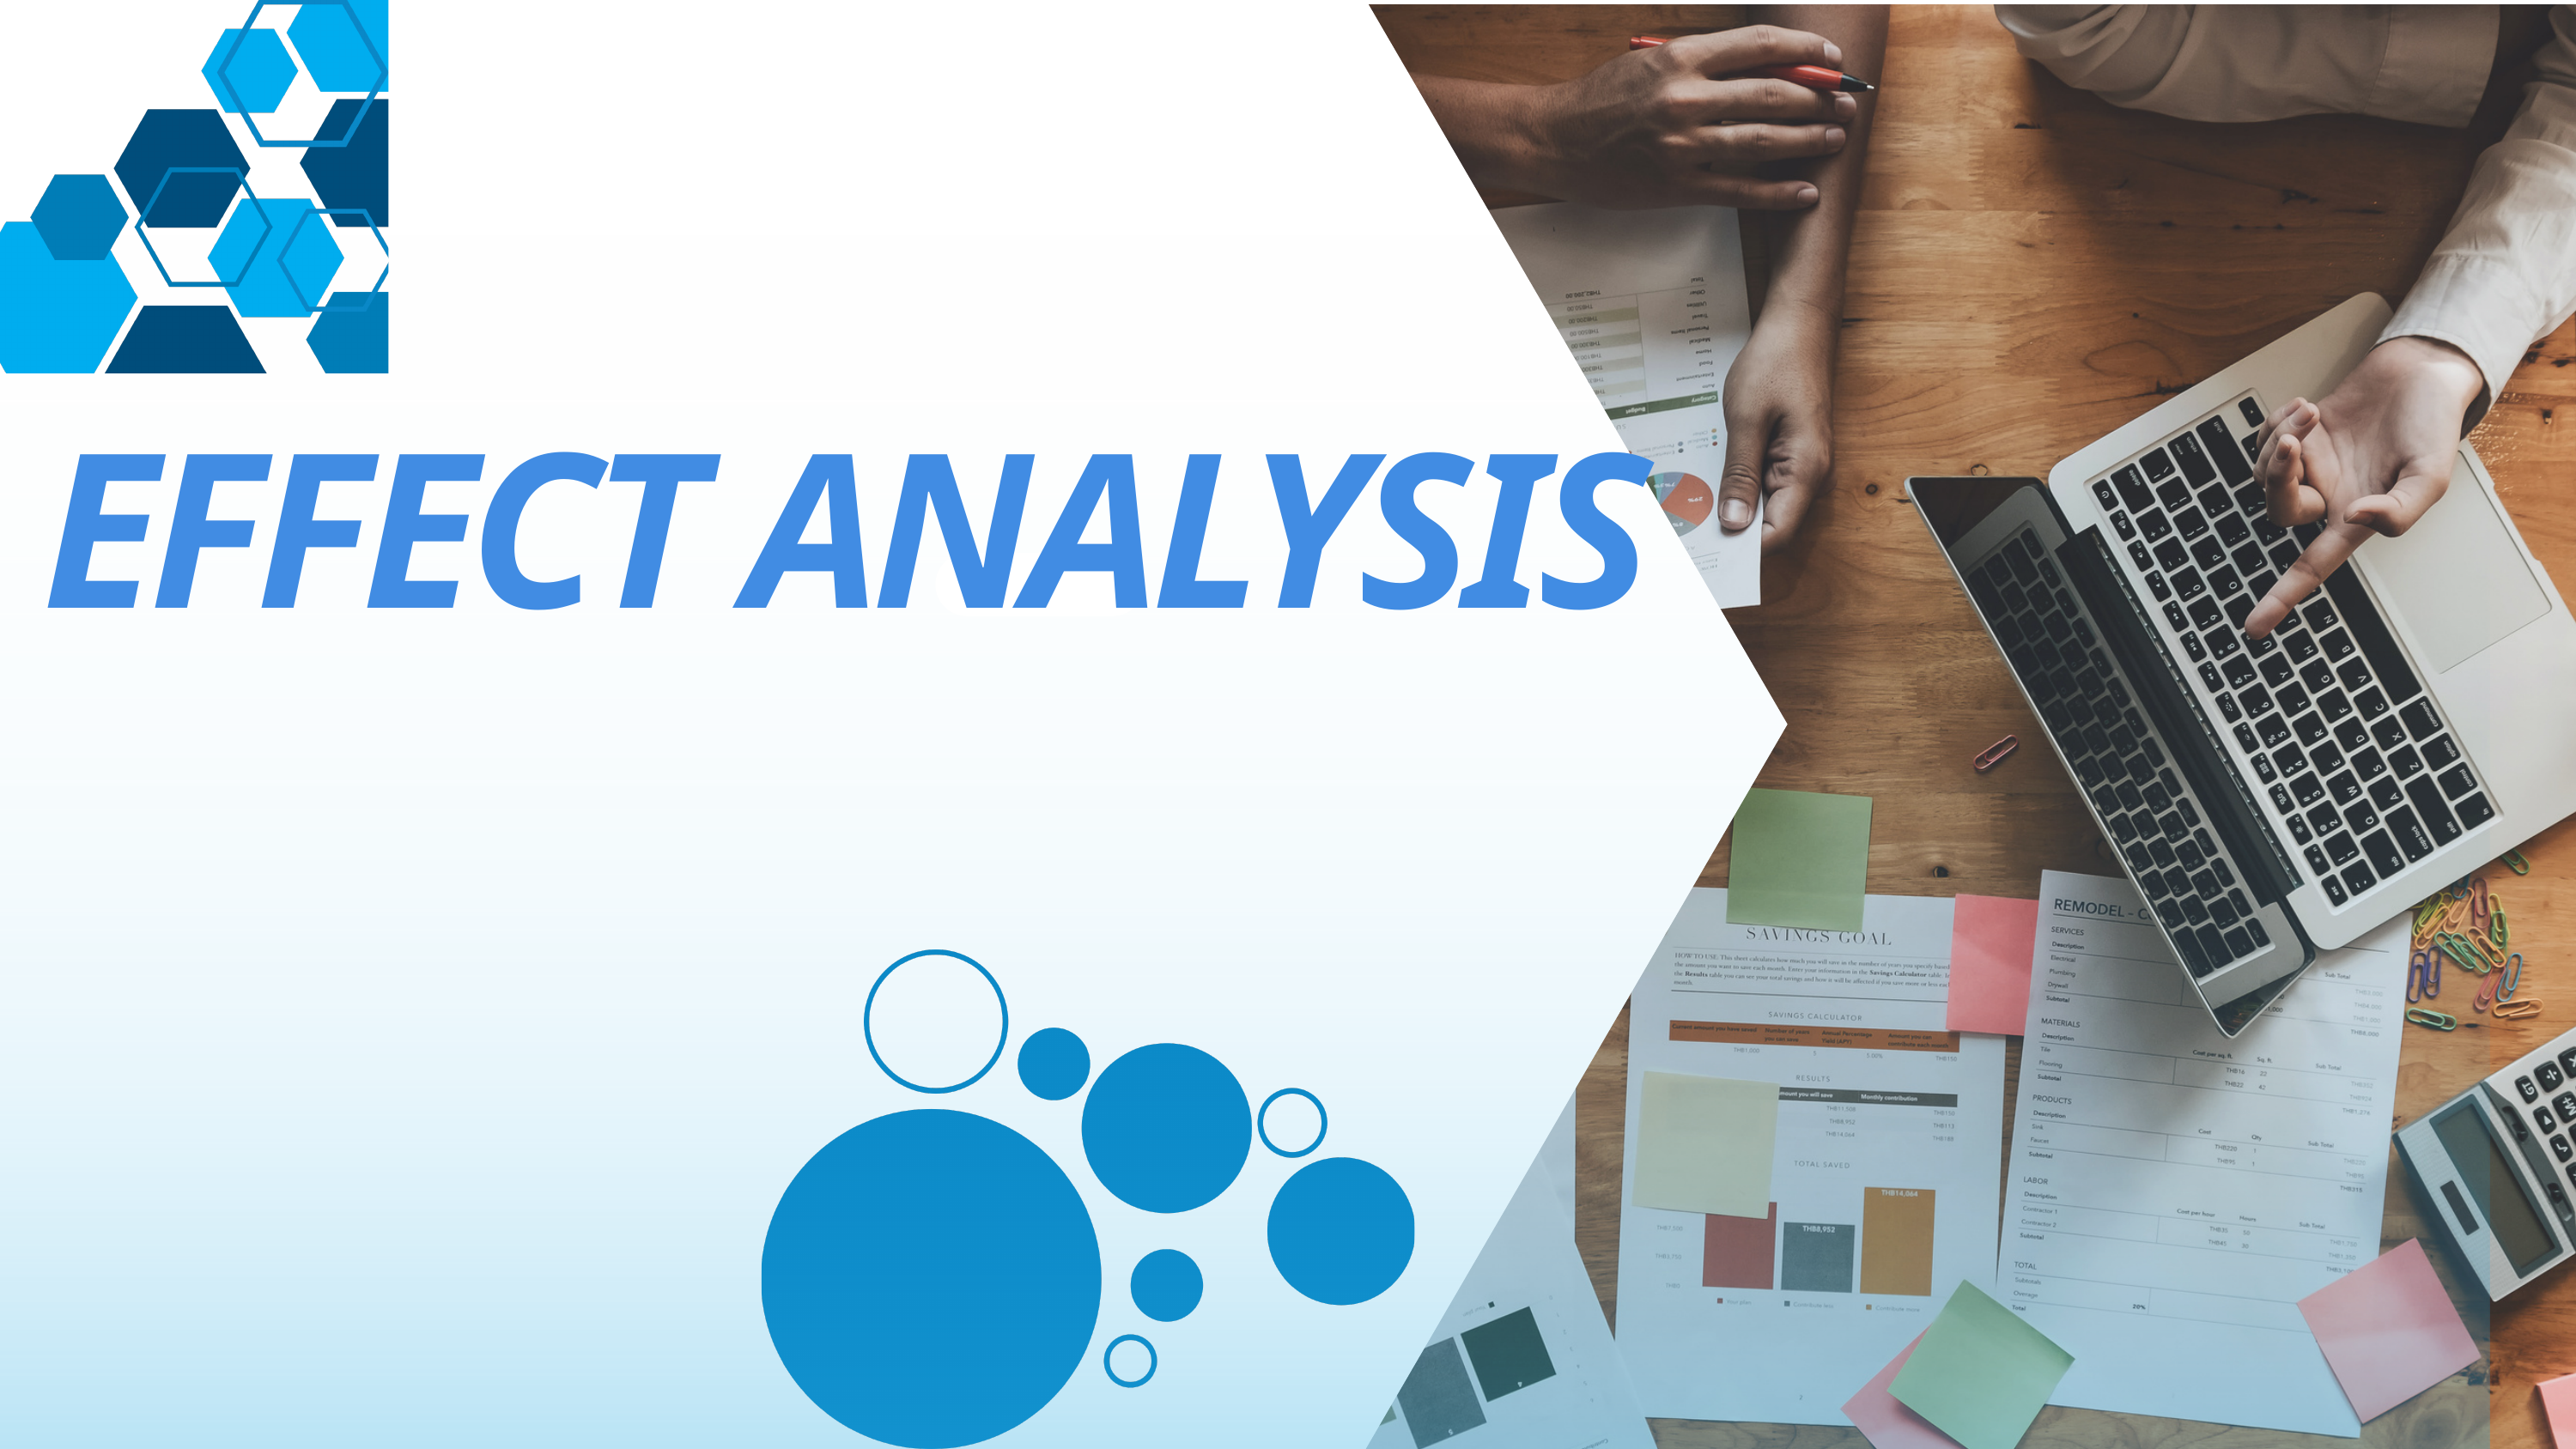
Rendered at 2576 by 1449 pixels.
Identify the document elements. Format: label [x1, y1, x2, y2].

text_box [1792, 3, 2576, 1449]
text_box [0, 0, 1788, 1449]
text_box [935, 552, 1145, 617]
